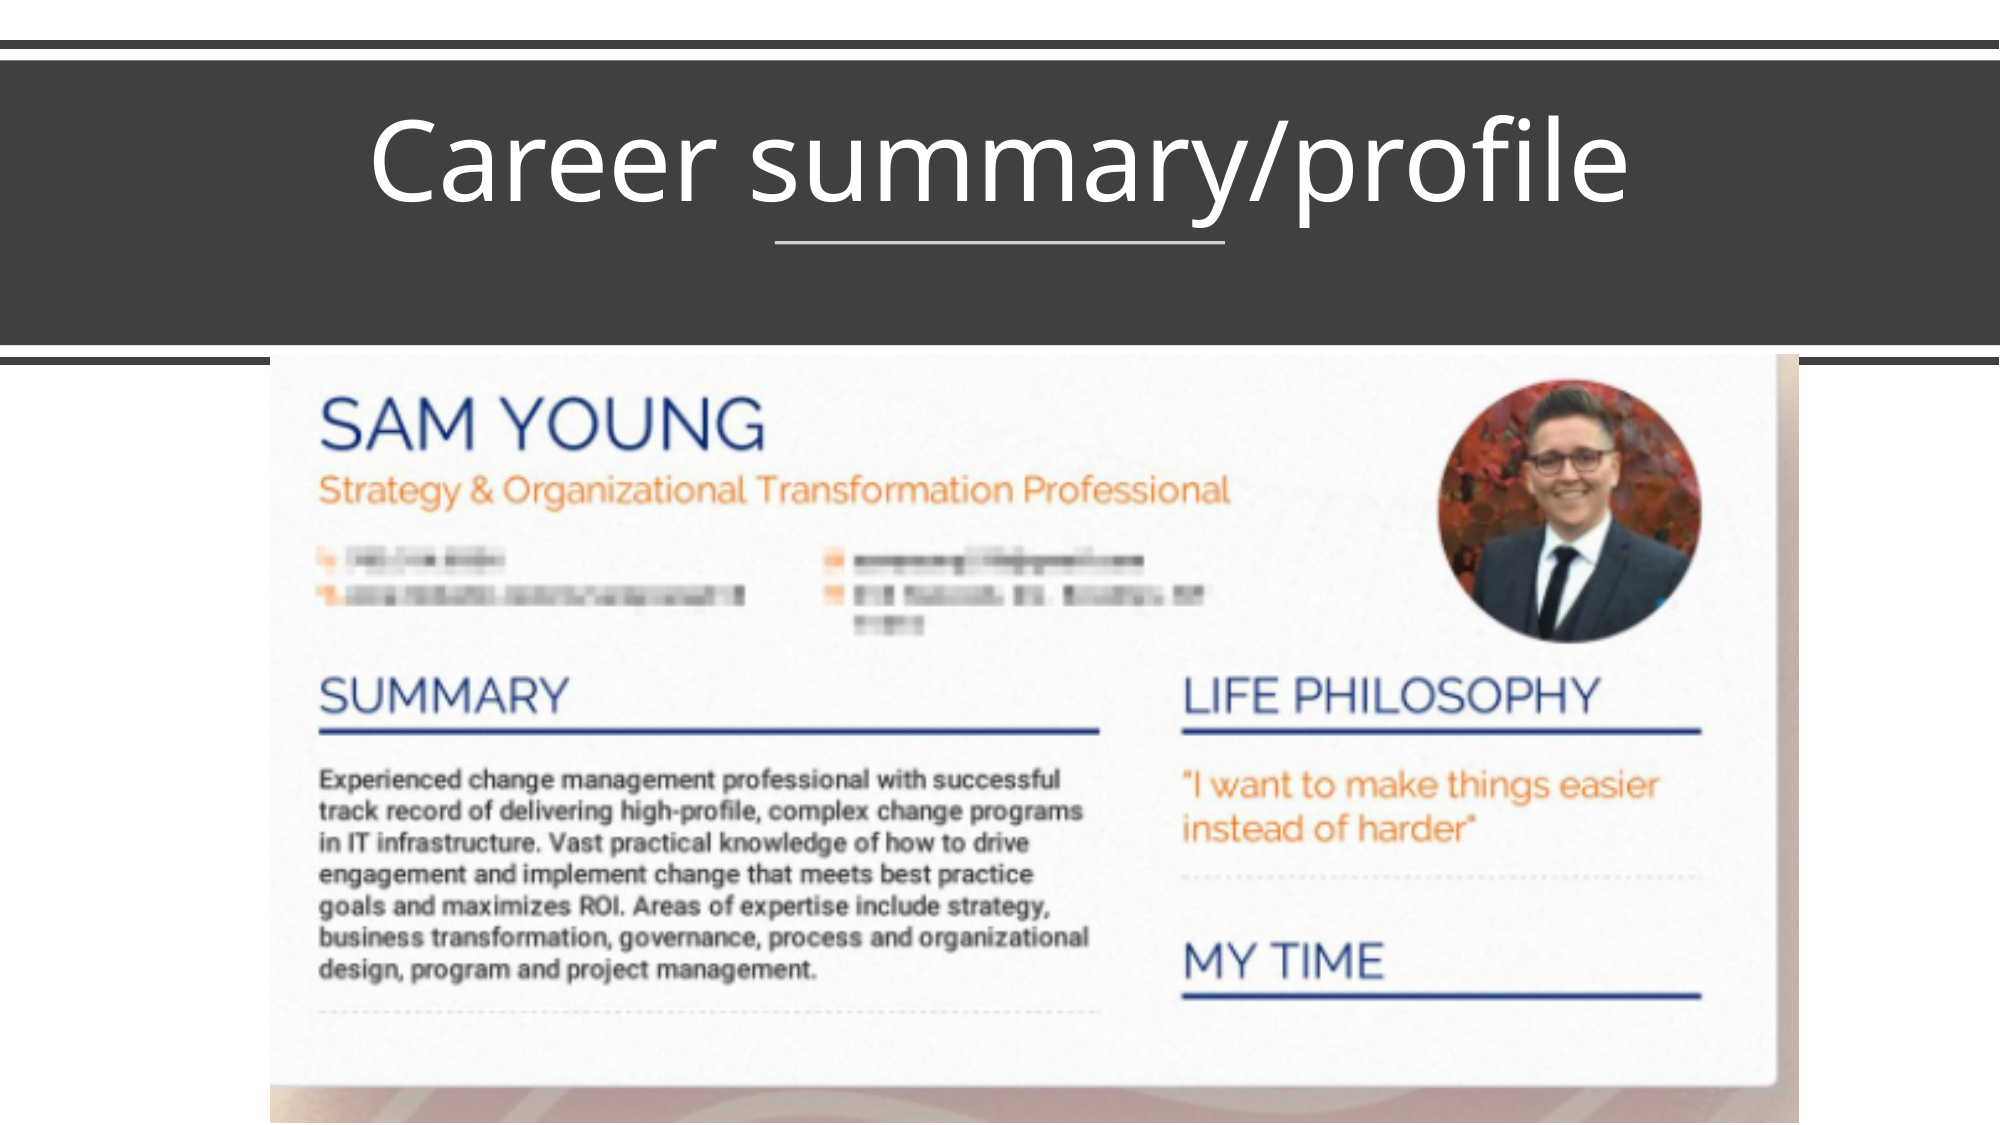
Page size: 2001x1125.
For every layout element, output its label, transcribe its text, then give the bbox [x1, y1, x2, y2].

title Career summary/profile [86, 80, 1914, 233]
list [270, 354, 1799, 1123]
text_box [0, 59, 2000, 346]
